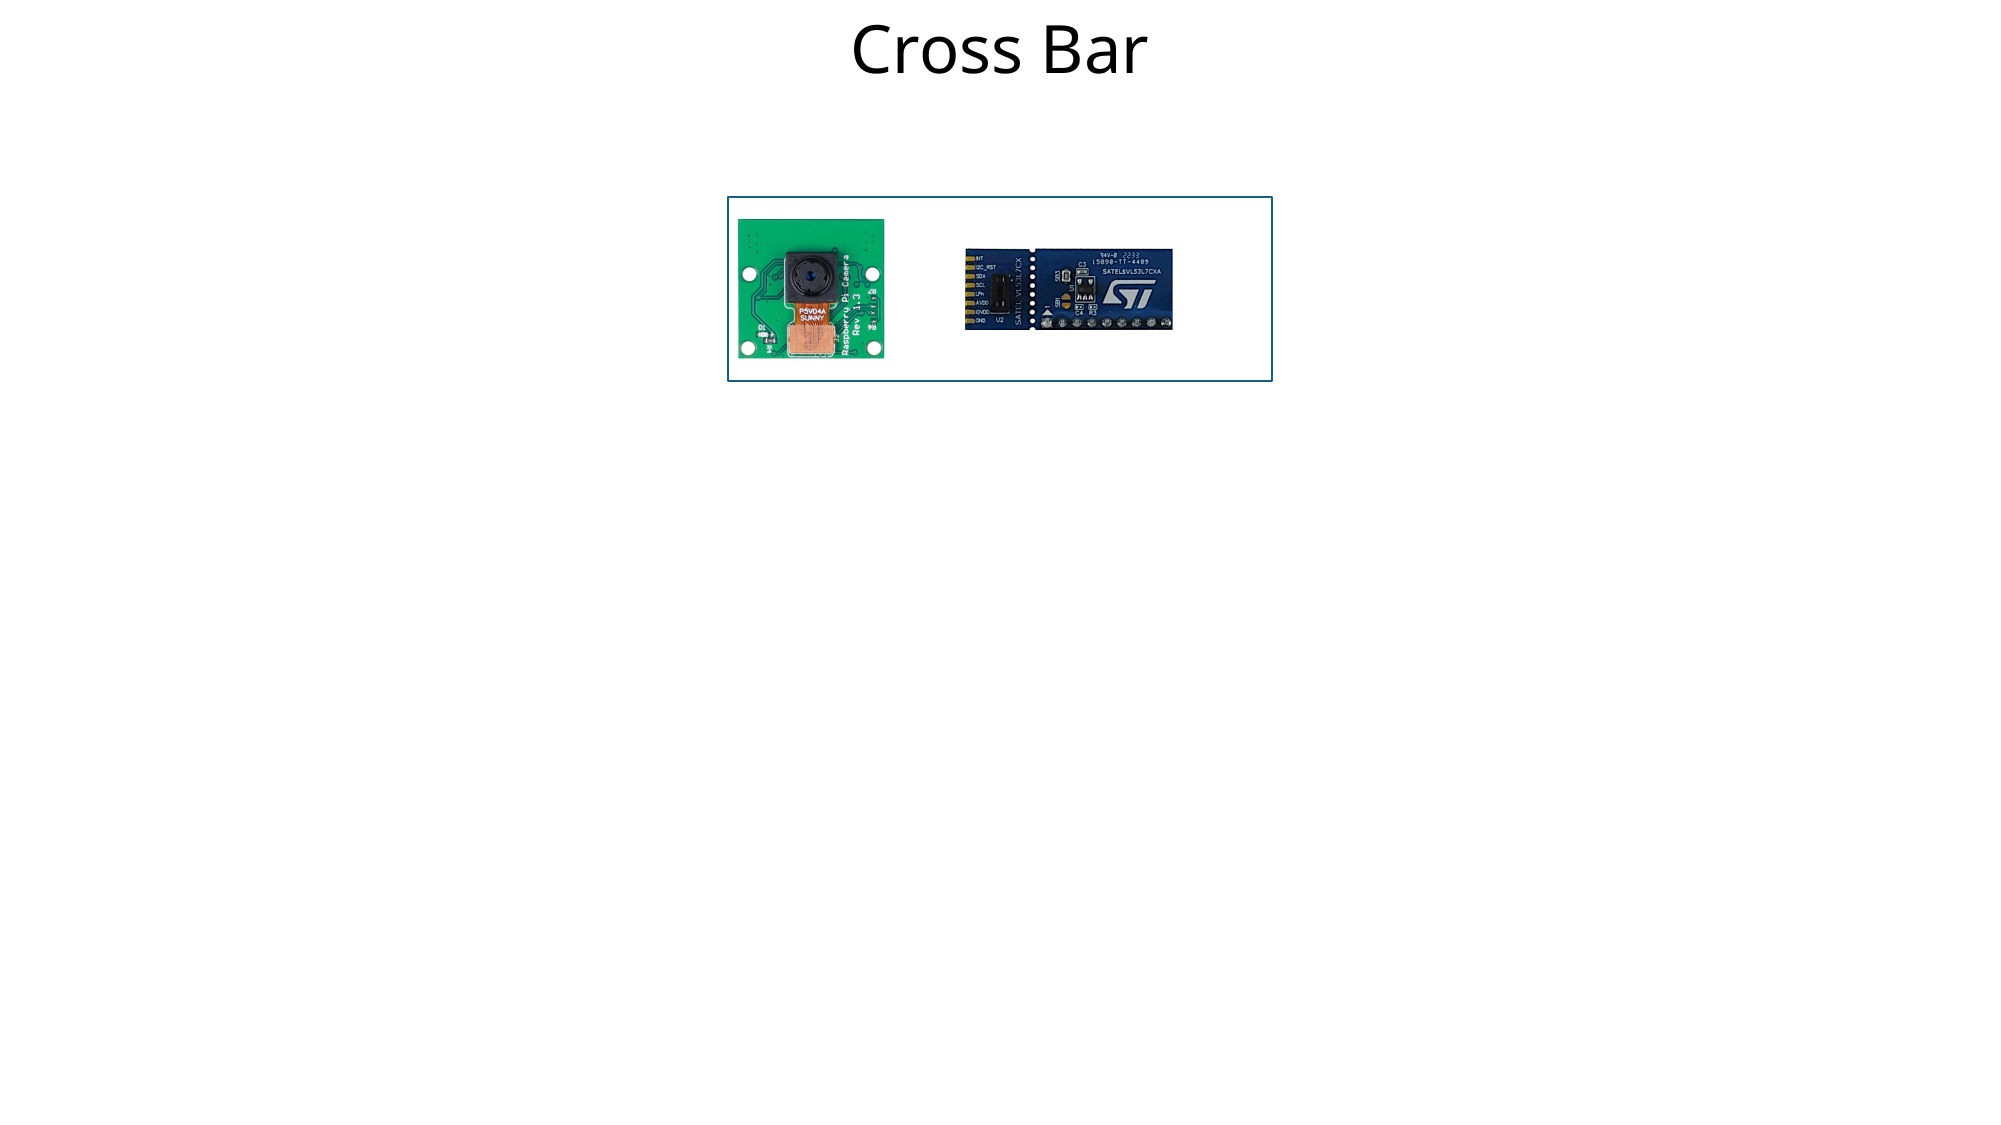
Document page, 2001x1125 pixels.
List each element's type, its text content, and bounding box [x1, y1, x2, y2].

text_box Cross Bar [0, 0, 2000, 95]
picture [737, 214, 885, 363]
picture [964, 247, 1173, 331]
text_box [727, 196, 1273, 381]
